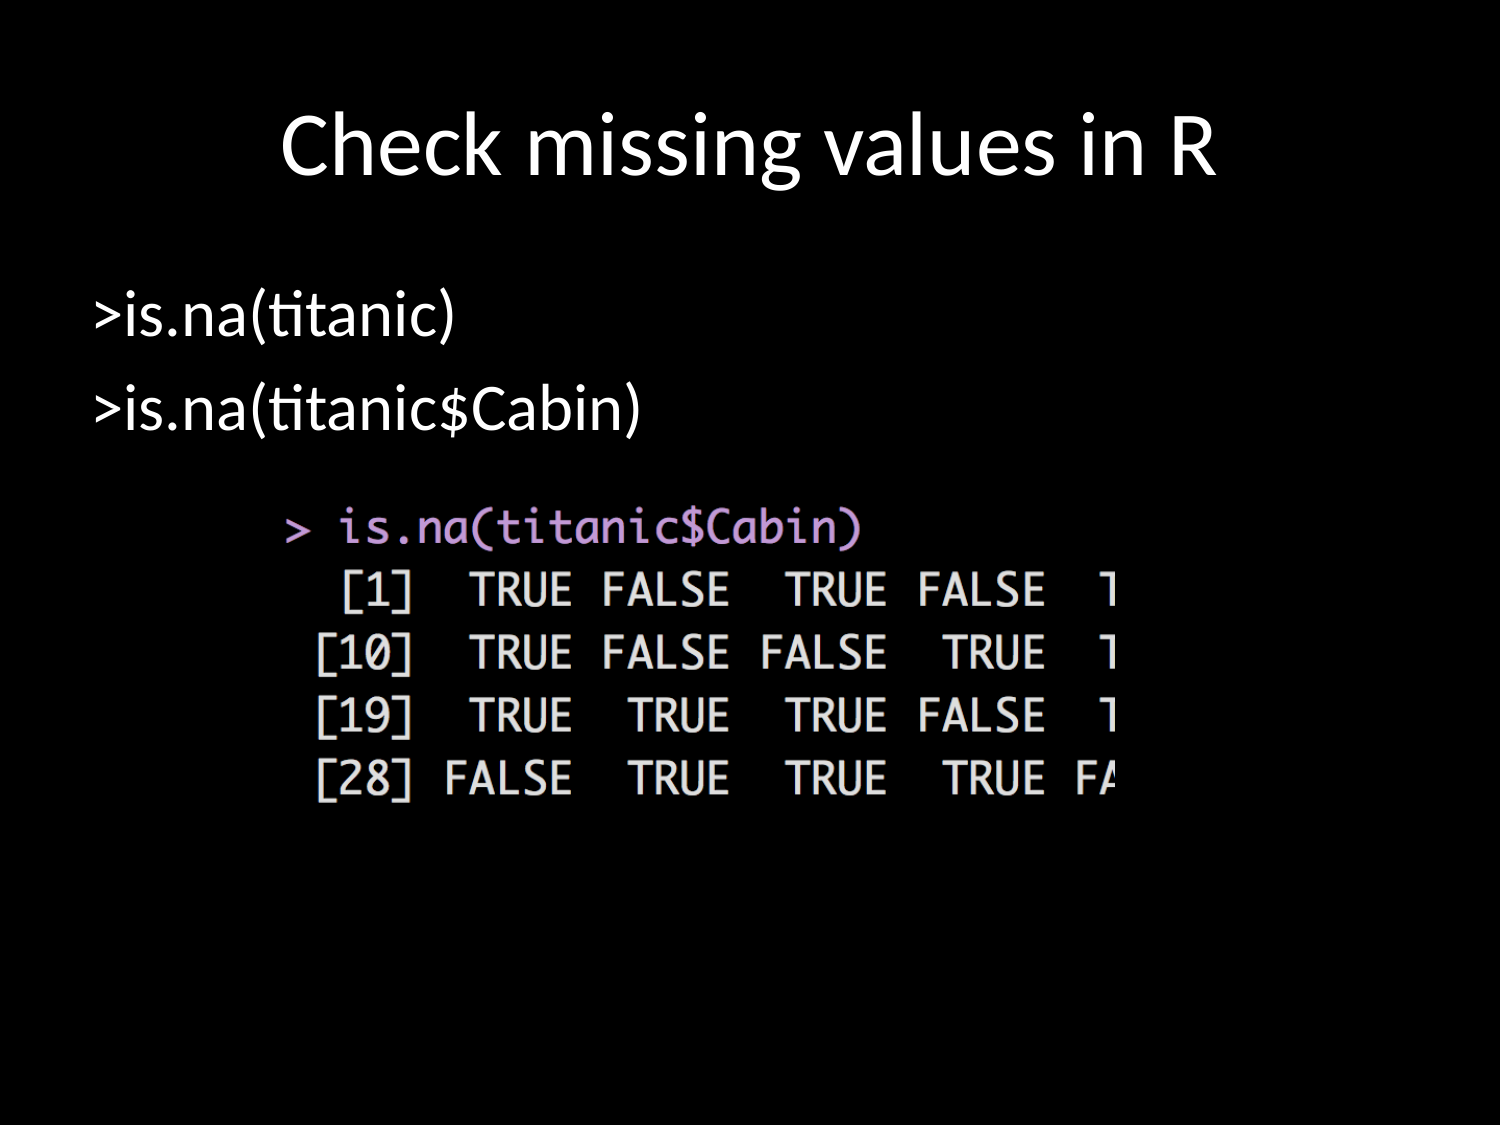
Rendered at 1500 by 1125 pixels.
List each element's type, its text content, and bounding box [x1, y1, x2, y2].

list >is.na(titanic) >is.na(titanic$Cabin) [75, 262, 1425, 500]
picture [274, 499, 1115, 807]
title Check missing values in R [75, 45, 1425, 233]
